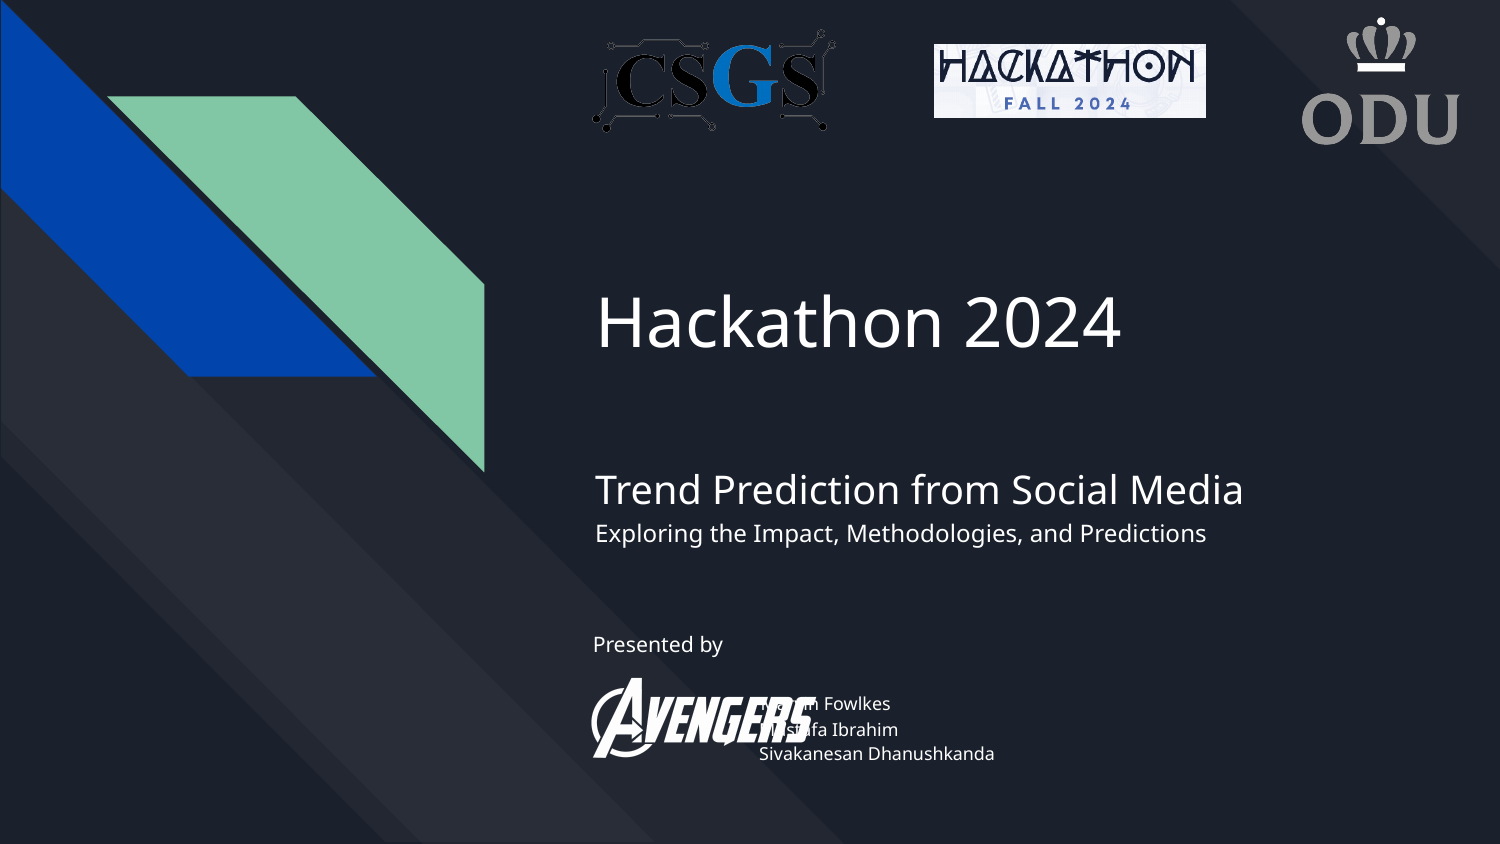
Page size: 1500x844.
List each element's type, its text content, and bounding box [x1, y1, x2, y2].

picture [590, 27, 838, 135]
title Hackathon 2024 Trend Prediction from Social Media Exploring the Impact, Methodologies, and Predictions [580, 258, 1461, 565]
picture [934, 44, 1206, 118]
picture [590, 654, 817, 782]
picture [1301, 16, 1461, 146]
subtitle Presented by Marvin Fowlkes Mustafa Ibrahim Sivakanesan Dhanushkanda [522, 614, 1362, 782]
